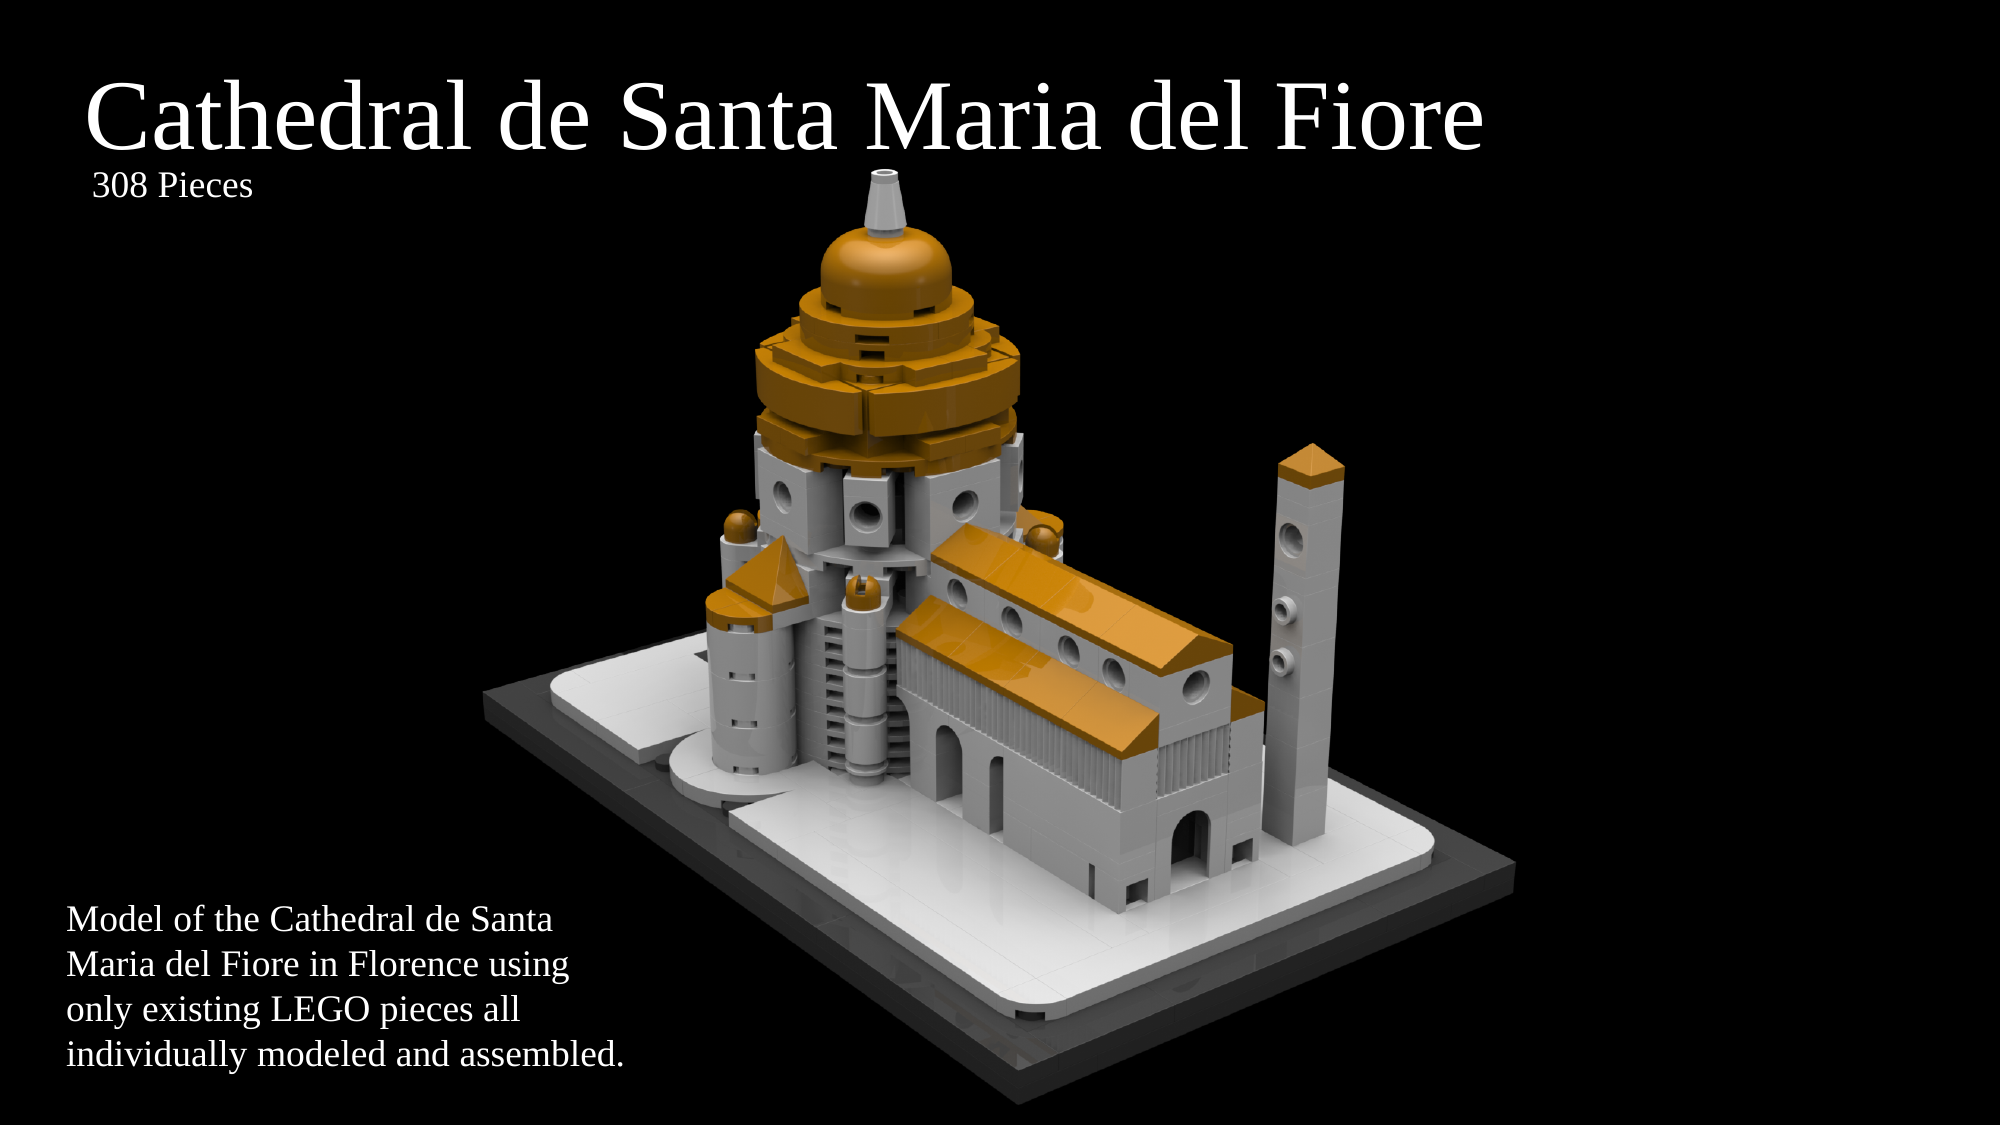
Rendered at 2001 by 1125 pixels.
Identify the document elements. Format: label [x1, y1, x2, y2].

text_box [69, 42, 1913, 213]
picture [51, 102, 1949, 1125]
